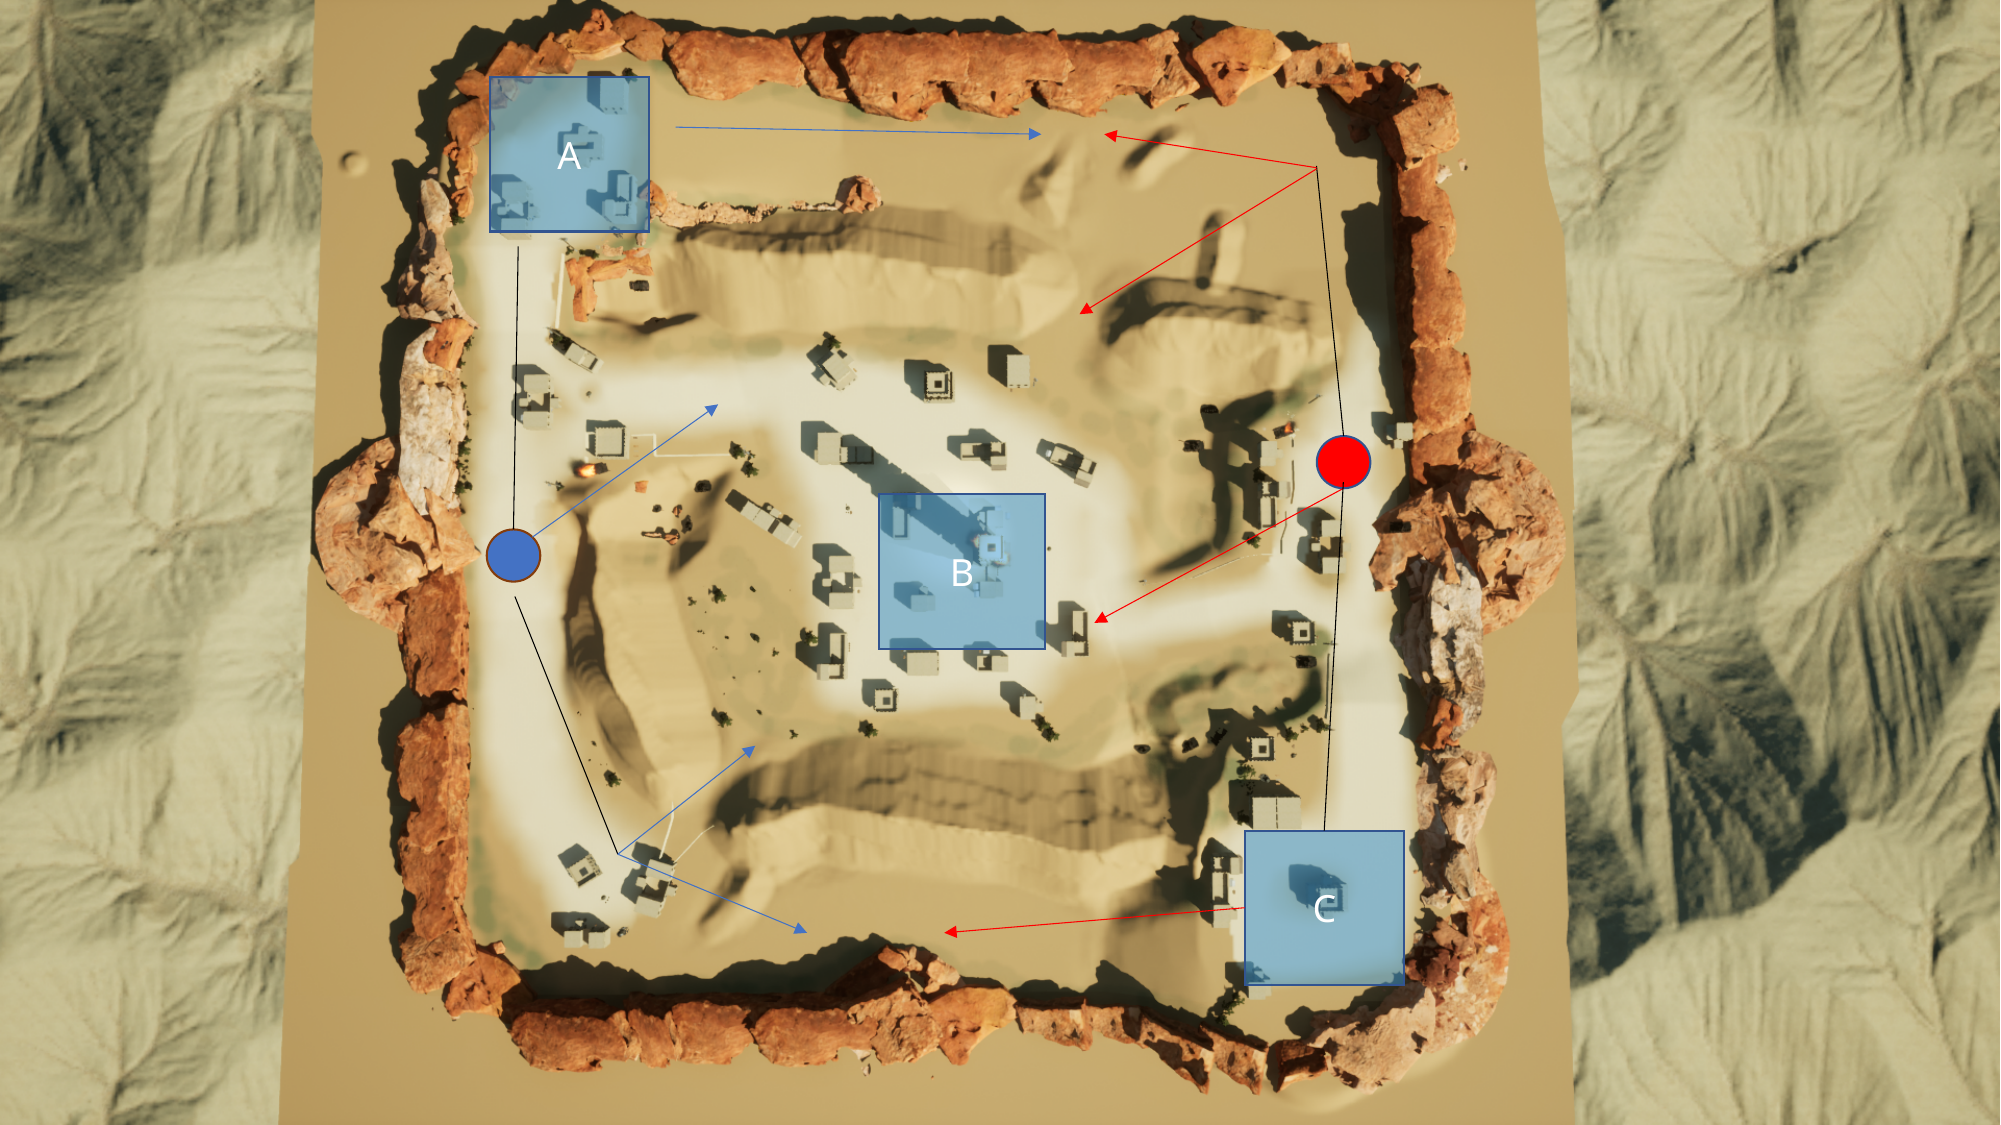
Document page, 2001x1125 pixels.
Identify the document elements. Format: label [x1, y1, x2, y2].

text_box [1094, 488, 1324, 623]
text_box [514, 596, 618, 855]
text_box [944, 907, 1245, 933]
text_box [1079, 168, 1317, 315]
text_box [532, 404, 719, 538]
text_box [513, 246, 519, 530]
picture [0, 0, 2000, 1125]
text_box [1104, 134, 1317, 168]
text_box [617, 854, 808, 933]
text_box [675, 127, 1042, 135]
text_box [1324, 482, 1344, 831]
text_box [1316, 165, 1344, 437]
text_box [617, 745, 756, 854]
